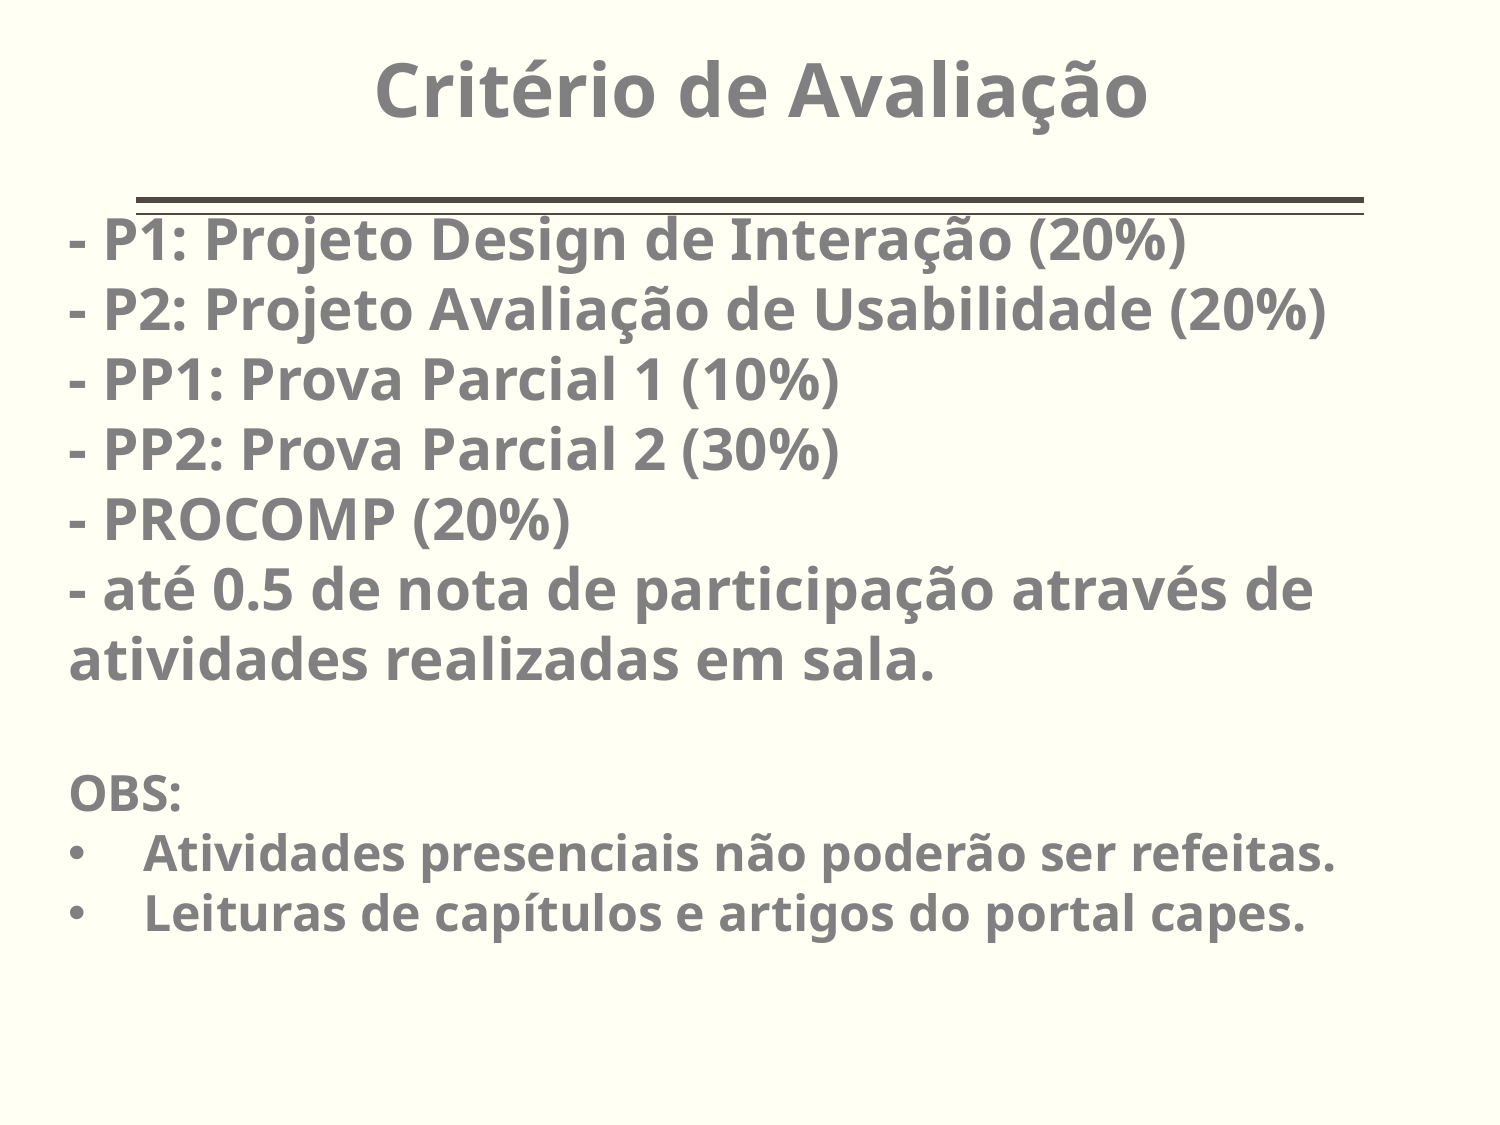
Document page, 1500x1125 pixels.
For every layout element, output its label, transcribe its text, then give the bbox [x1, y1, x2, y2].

text_box Critério de Avaliação - P1: Projeto Design de Interação (20%) - P2: Projeto Avaliação de Usabilidade (20%) - PP1: Prova Parcial 1 (10%) - PP2: Prova Parcial 2 (30%) - PROCOMP (20%) - até 0.5 de nota de participação através de atividades realizadas em sala. OBS: Atividades presenciais não poderão ser refeitas. Leituras de capítulos e artigos do portal capes. [53, 208, 1471, 976]
